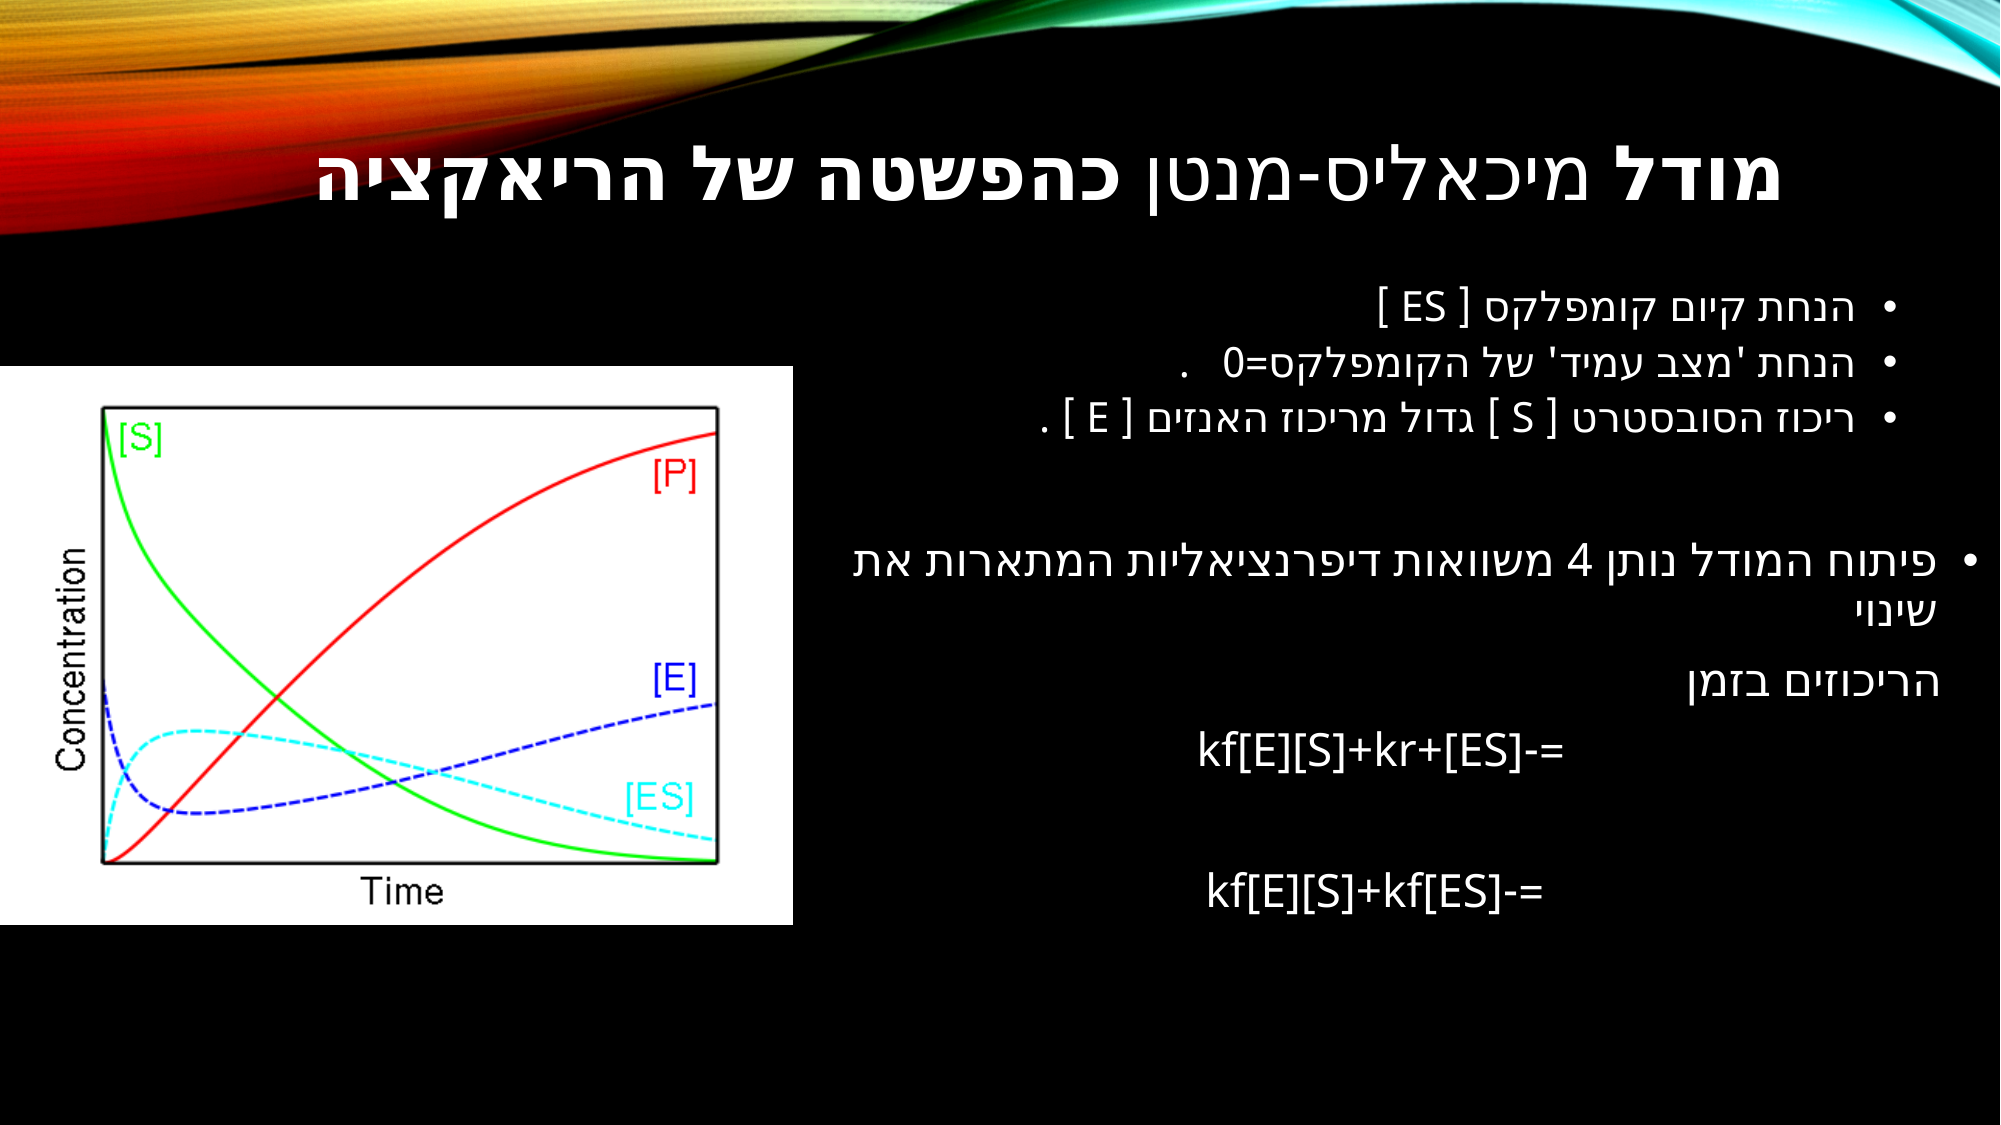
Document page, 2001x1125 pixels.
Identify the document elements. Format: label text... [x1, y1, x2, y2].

picture [0, 0, 2000, 237]
picture [0, 366, 793, 926]
title מודל מיכאליס-מנטן כהפשטה של הריאקציה [254, 115, 1825, 328]
